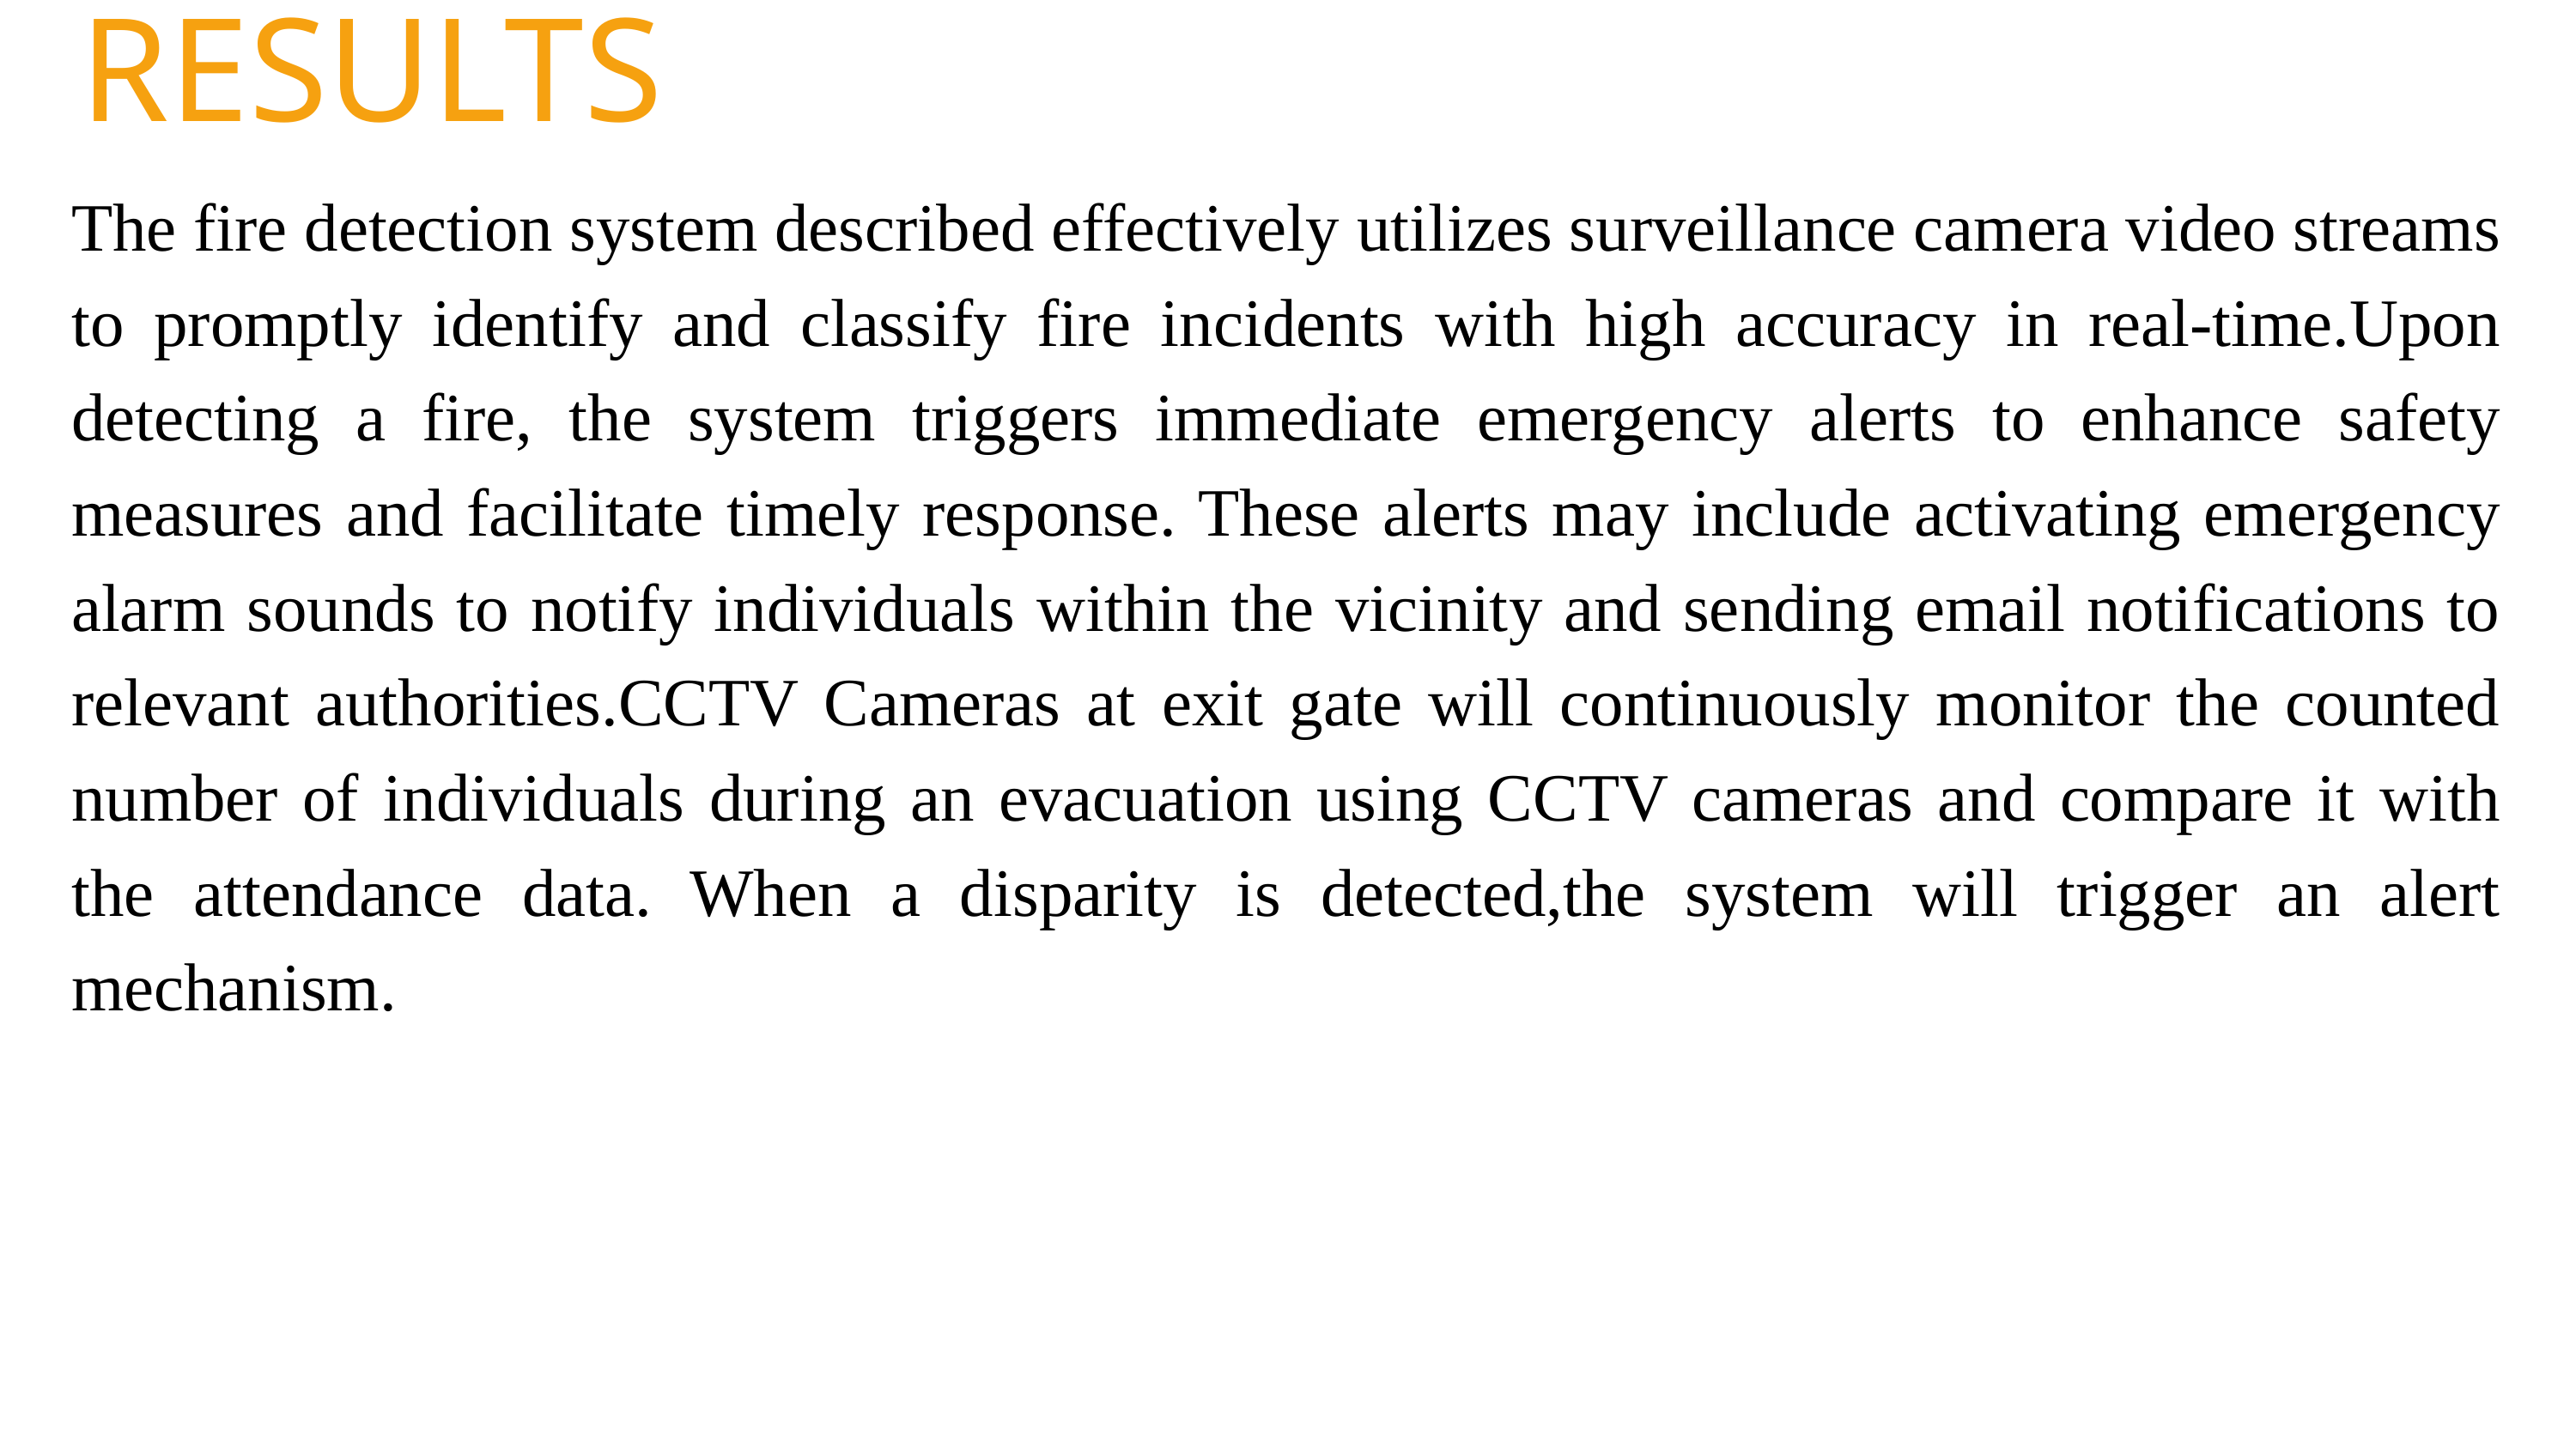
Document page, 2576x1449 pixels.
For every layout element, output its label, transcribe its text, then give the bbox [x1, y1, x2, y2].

text_box The fire detection system described effectively utilizes surveillance camera video streams to promptly identify and classify fire incidents with high accuracy in real-time.Upon detecting a fire, the system triggers immediate emergency alerts to enhance safety measures and facilitate timely response. These alerts may include activating emergency alarm sounds to notify individuals within the vicinity and sending email notifications to relevant authorities.CCTV Cameras at exit gate will continuously monitor the counted number of individuals during an evacuation using CCTV cameras and compare it with the attendance data. When a disparity is detected,the system will trigger an alert mechanism. [71, 75, 2504, 1025]
text_box RESULTS [80, 0, 2024, 75]
